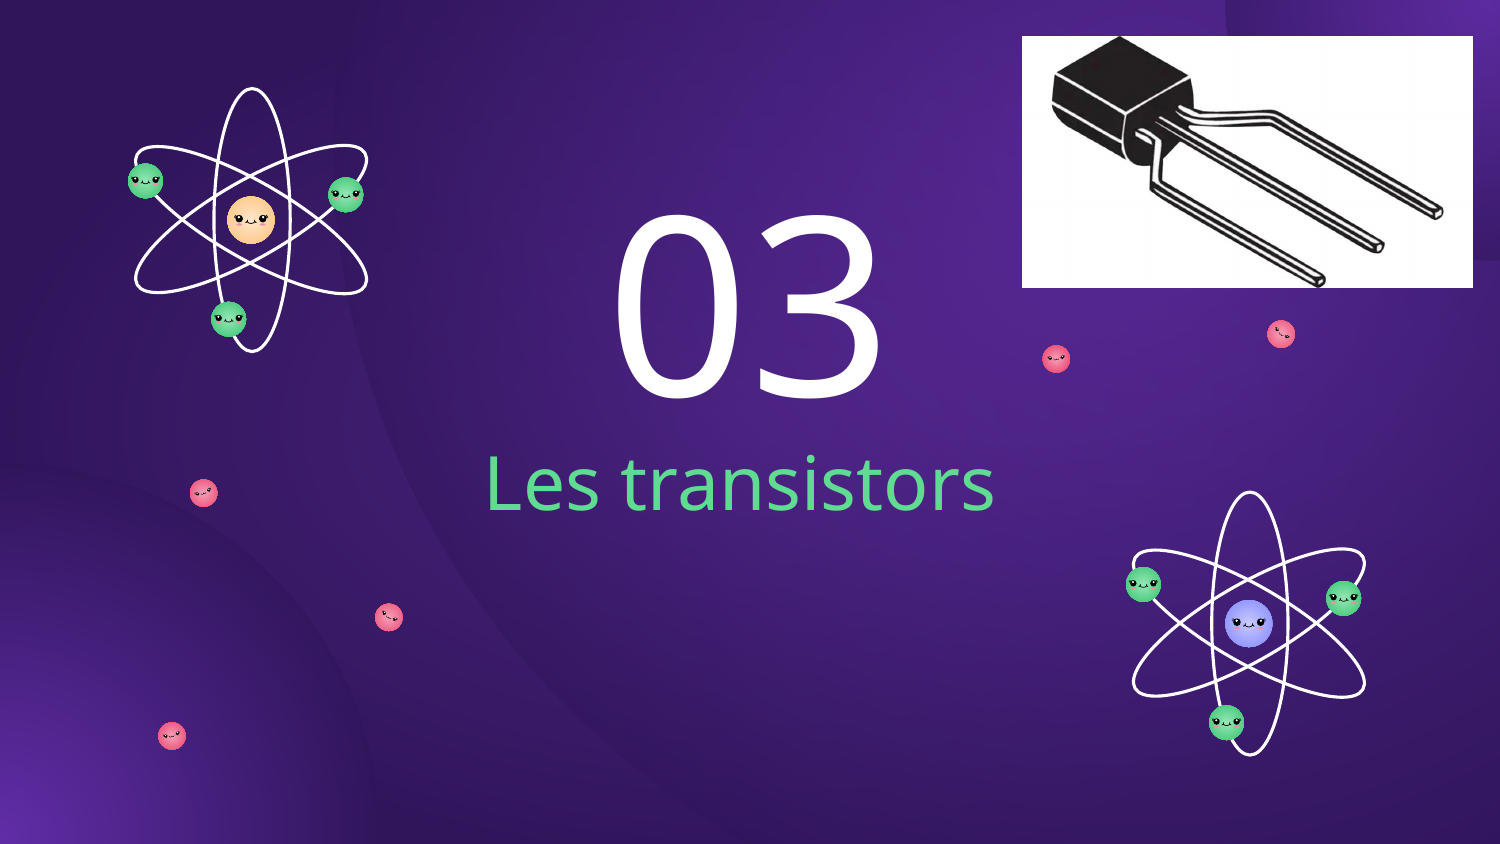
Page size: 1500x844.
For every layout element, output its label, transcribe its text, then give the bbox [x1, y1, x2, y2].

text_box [158, 722, 186, 750]
picture [0, 0, 1500, 844]
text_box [189, 479, 218, 508]
title Les transistors [466, 454, 1034, 543]
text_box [1267, 320, 1296, 349]
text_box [374, 603, 403, 632]
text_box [117, 88, 385, 352]
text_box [1042, 345, 1071, 373]
title 03 [466, 131, 1034, 454]
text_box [1115, 491, 1383, 756]
